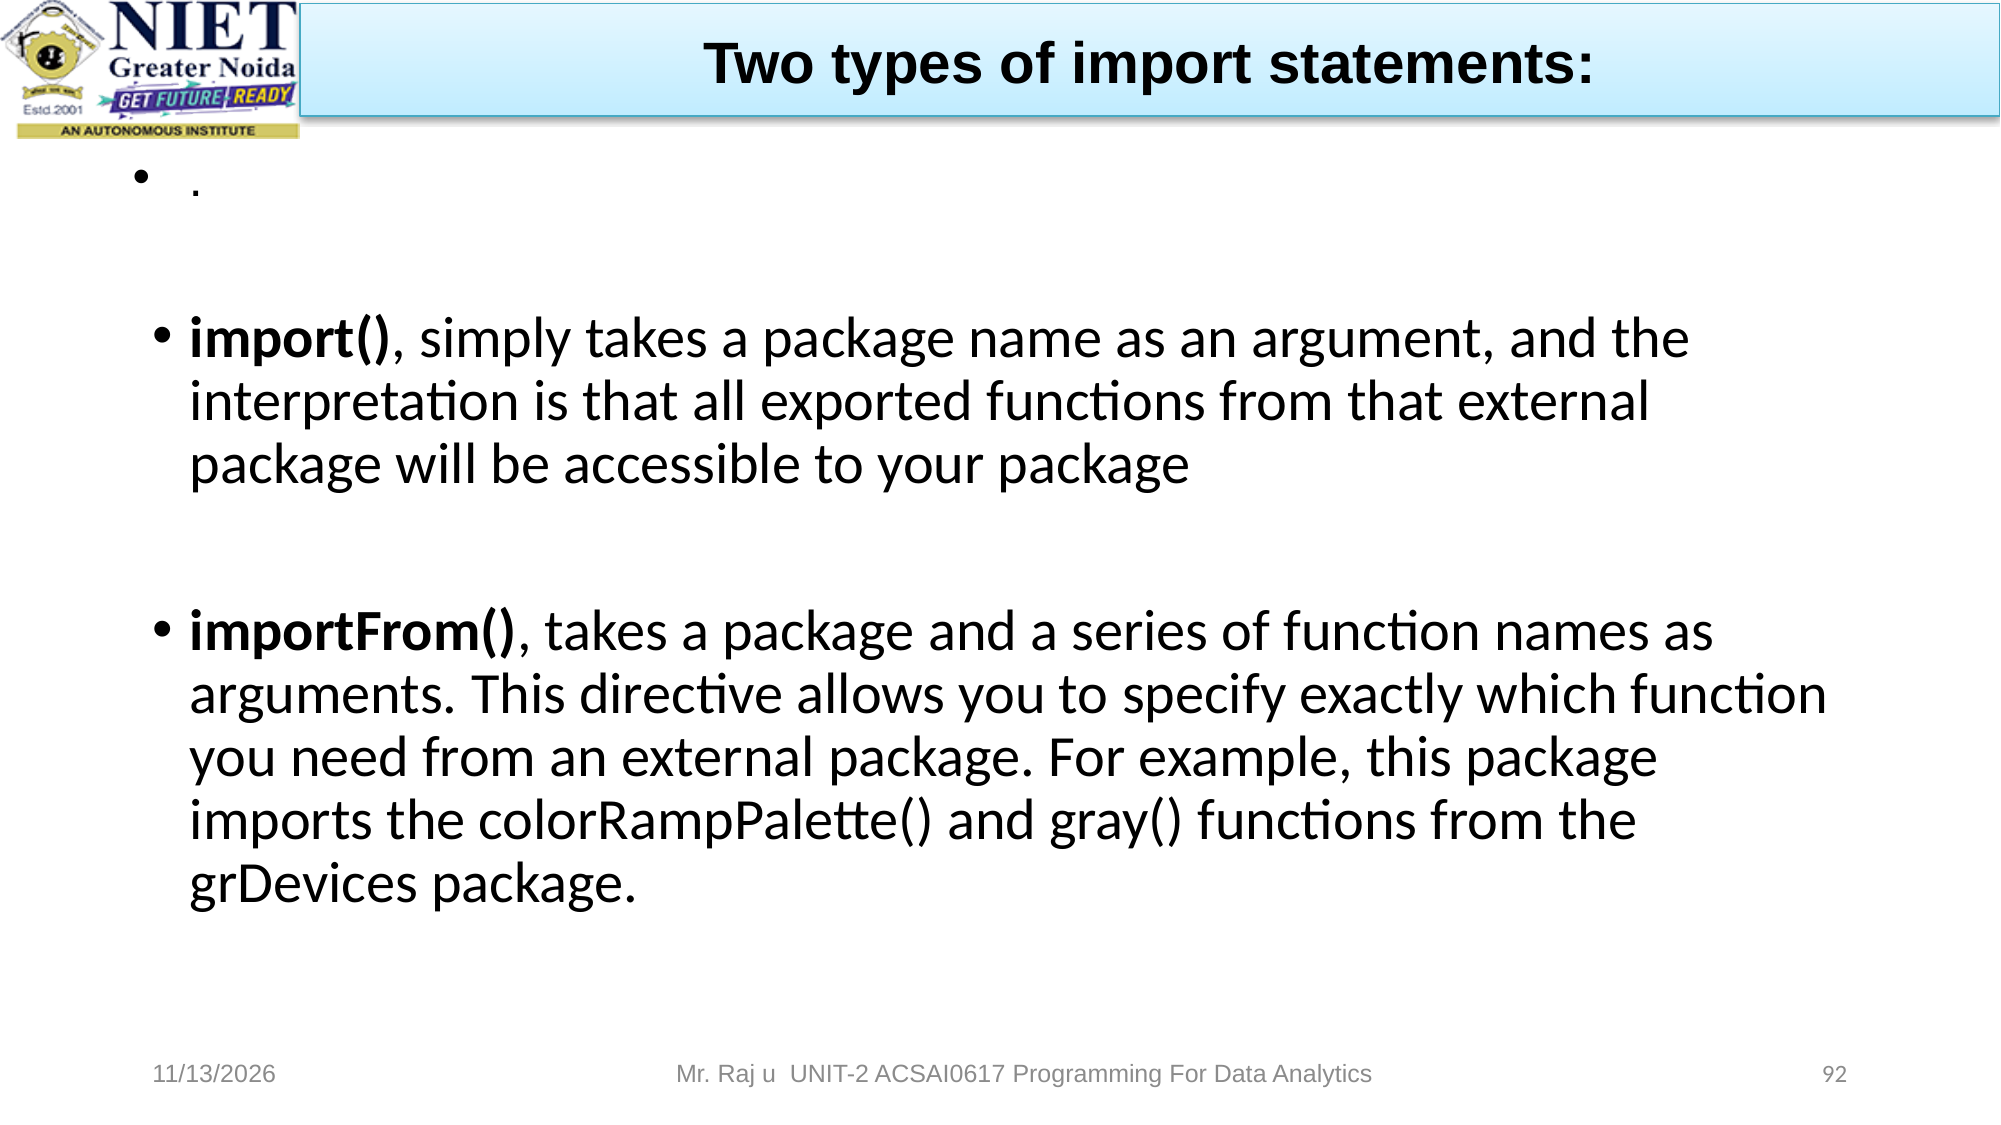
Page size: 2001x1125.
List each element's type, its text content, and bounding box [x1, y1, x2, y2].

footer Mr. Raj u UNIT-2 ACSAI0617 Programming For Data Analytics [462, 1042, 1588, 1103]
list import(), simply takes a package name as an argument, and the interpretation is that all exported functions from that external package will be accessible to your package importFrom(), takes a package and a series of function names as arguments. This directive allows you to specify exactly which function you need from an external package. For example, this package imports the colorRampPalette() and gray() functions from the grDevices package. [137, 299, 1863, 1014]
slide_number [137, 1042, 462, 1103]
picture [0, 0, 300, 140]
text_box Two types of import statements: [300, 3, 2000, 117]
slide_number 92 [1588, 1042, 1863, 1103]
text_box . [117, 139, 1932, 214]
